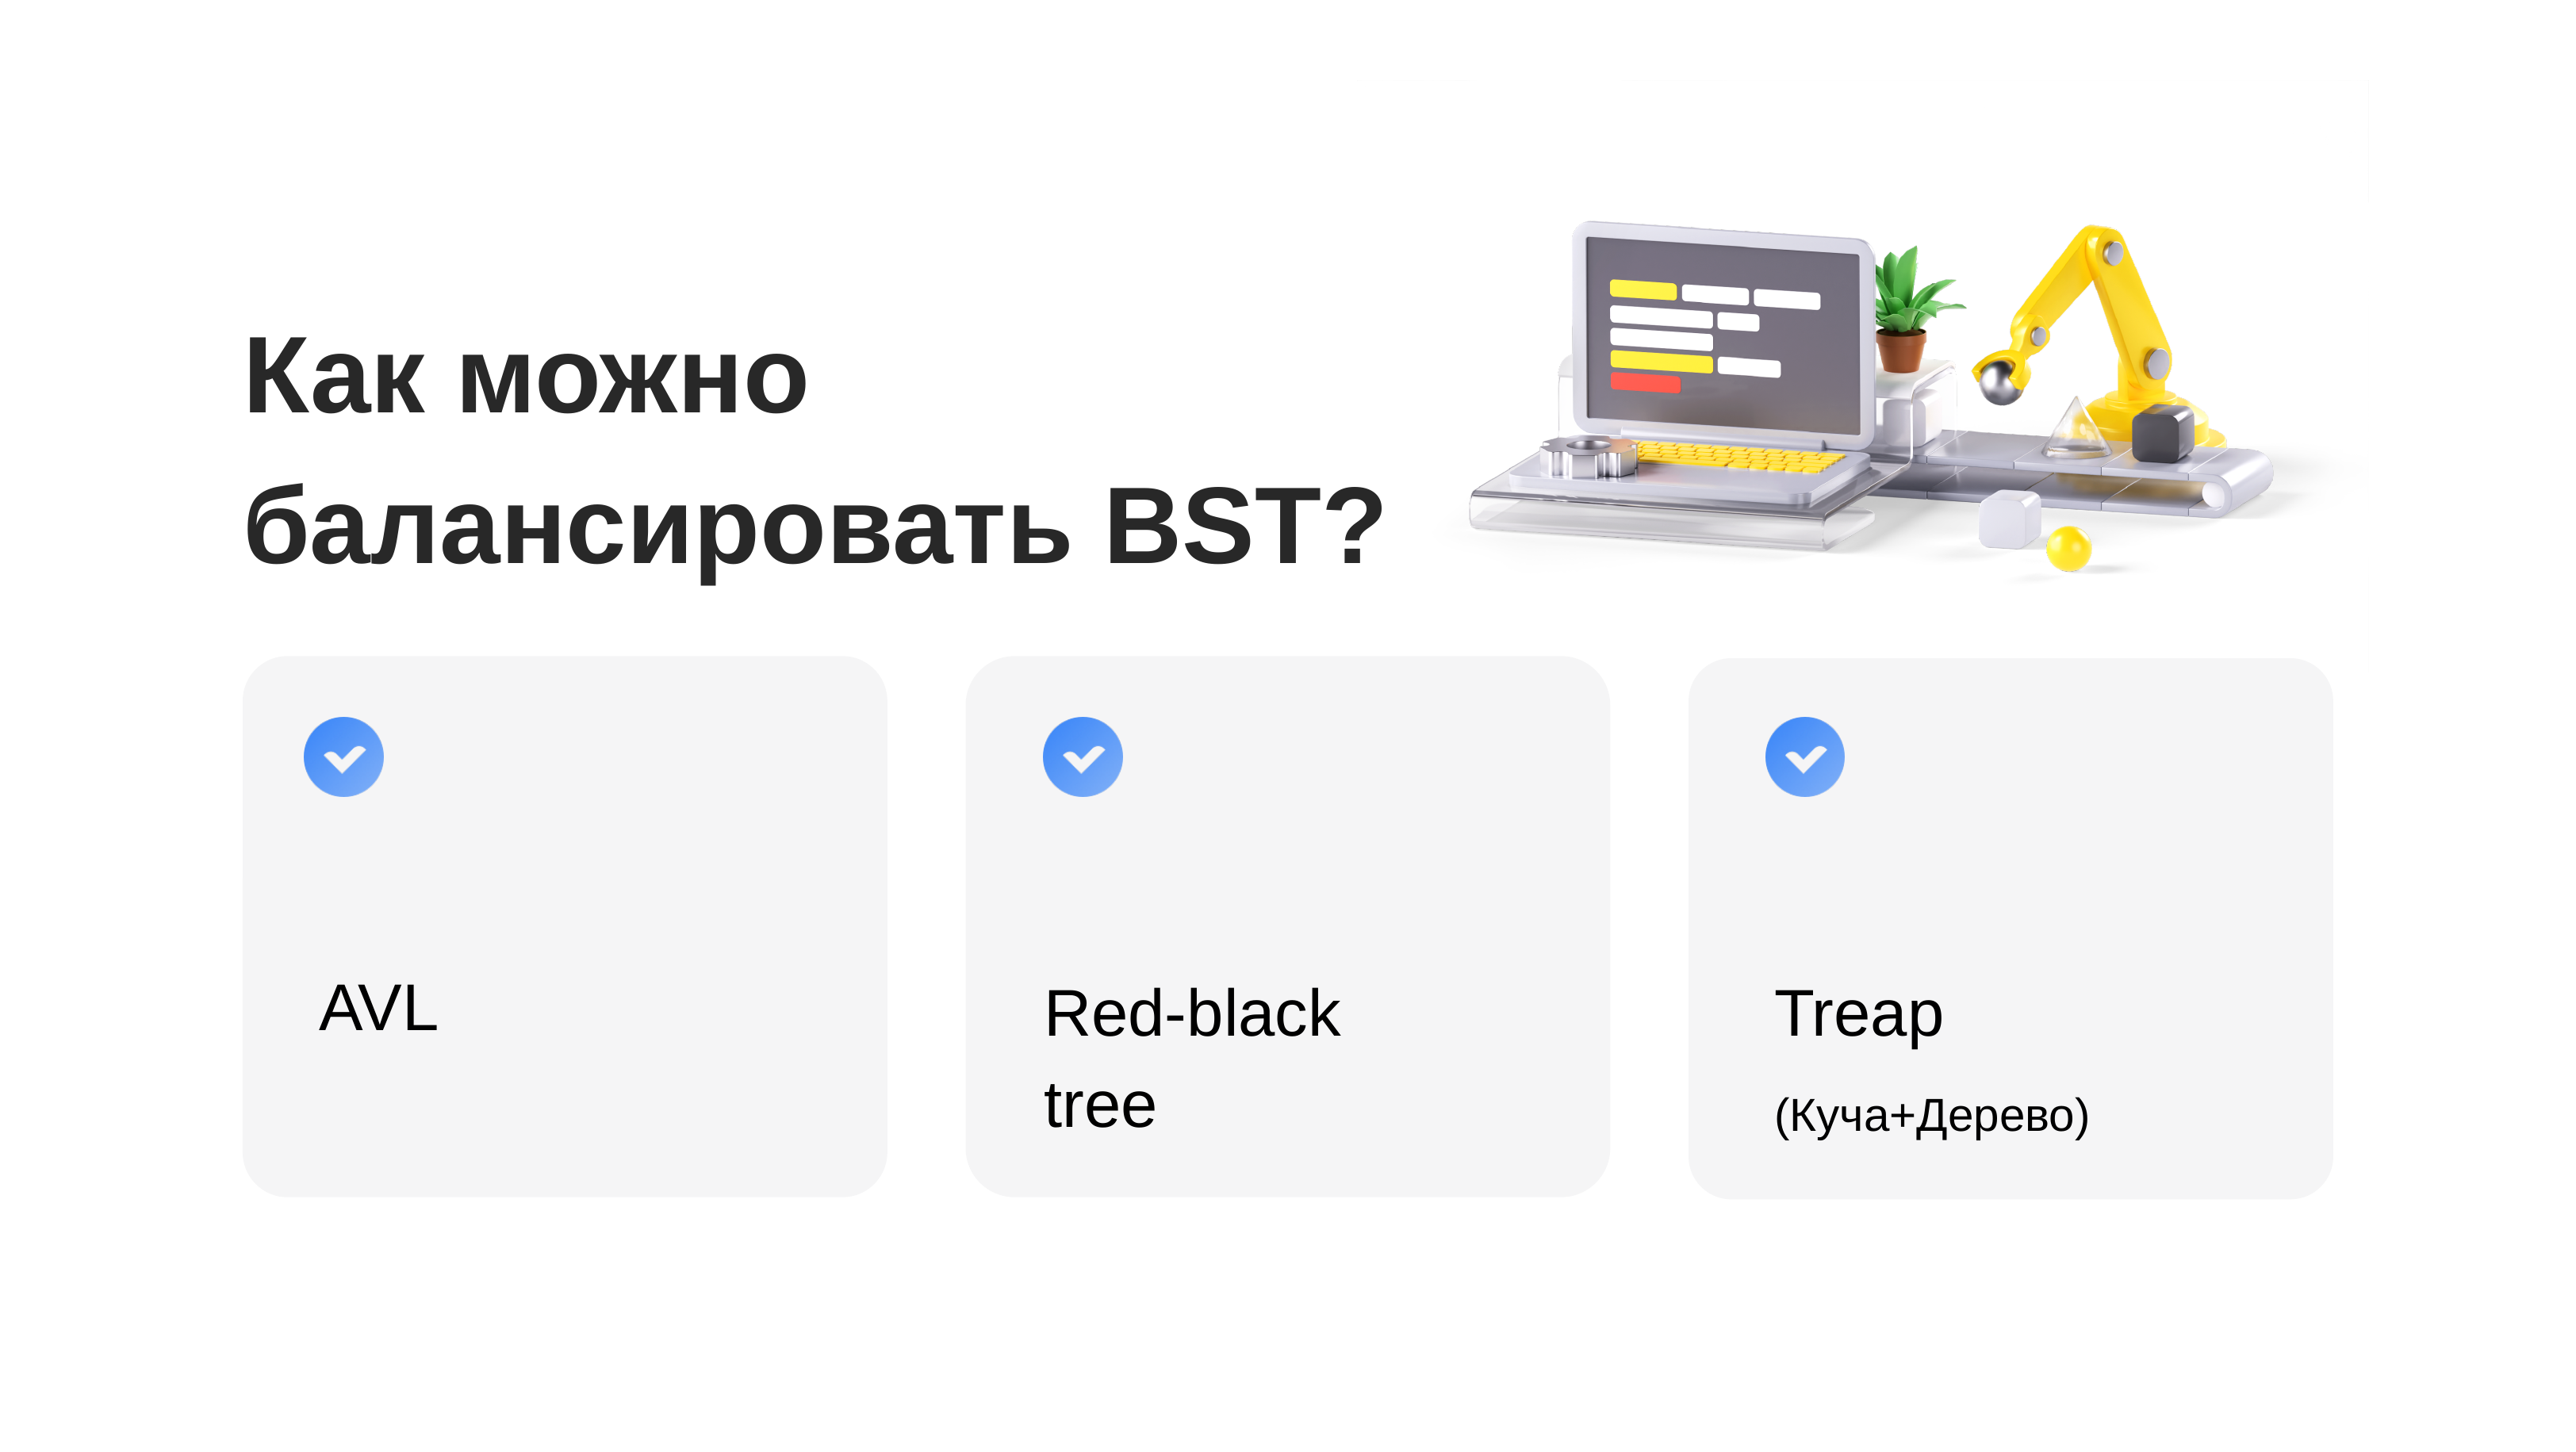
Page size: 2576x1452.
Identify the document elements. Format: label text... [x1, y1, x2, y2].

text_box Как можно балансировать BST? [243, 284, 1352, 585]
text_box [1689, 680, 2333, 1200]
picture [1765, 717, 1846, 797]
text_box AVL [304, 952, 546, 1044]
text_box [242, 656, 887, 1197]
picture [1043, 717, 1123, 797]
text_box Treap (Куча+Дерево) [1759, 958, 2172, 1141]
picture [304, 717, 384, 797]
picture [1356, 80, 2369, 672]
text_box Red-black tree [1029, 958, 1471, 1141]
text_box [965, 656, 1611, 1197]
